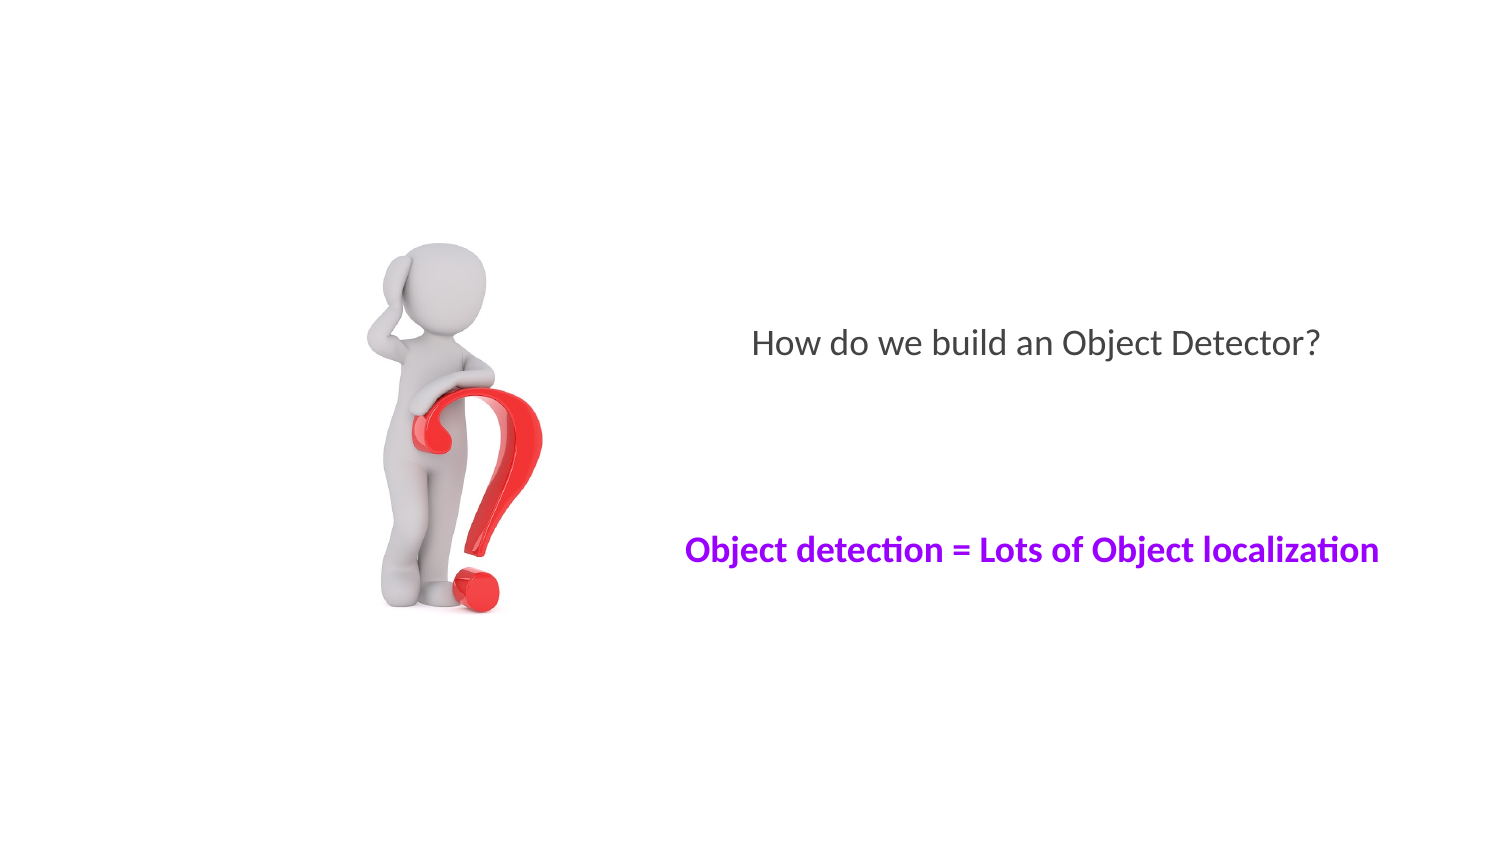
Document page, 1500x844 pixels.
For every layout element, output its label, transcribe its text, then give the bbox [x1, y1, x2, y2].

text_box How do we build an Object Detector? [693, 248, 1381, 426]
text_box Object detection = Lots of Object localization [662, 438, 1403, 656]
picture [239, 215, 653, 629]
